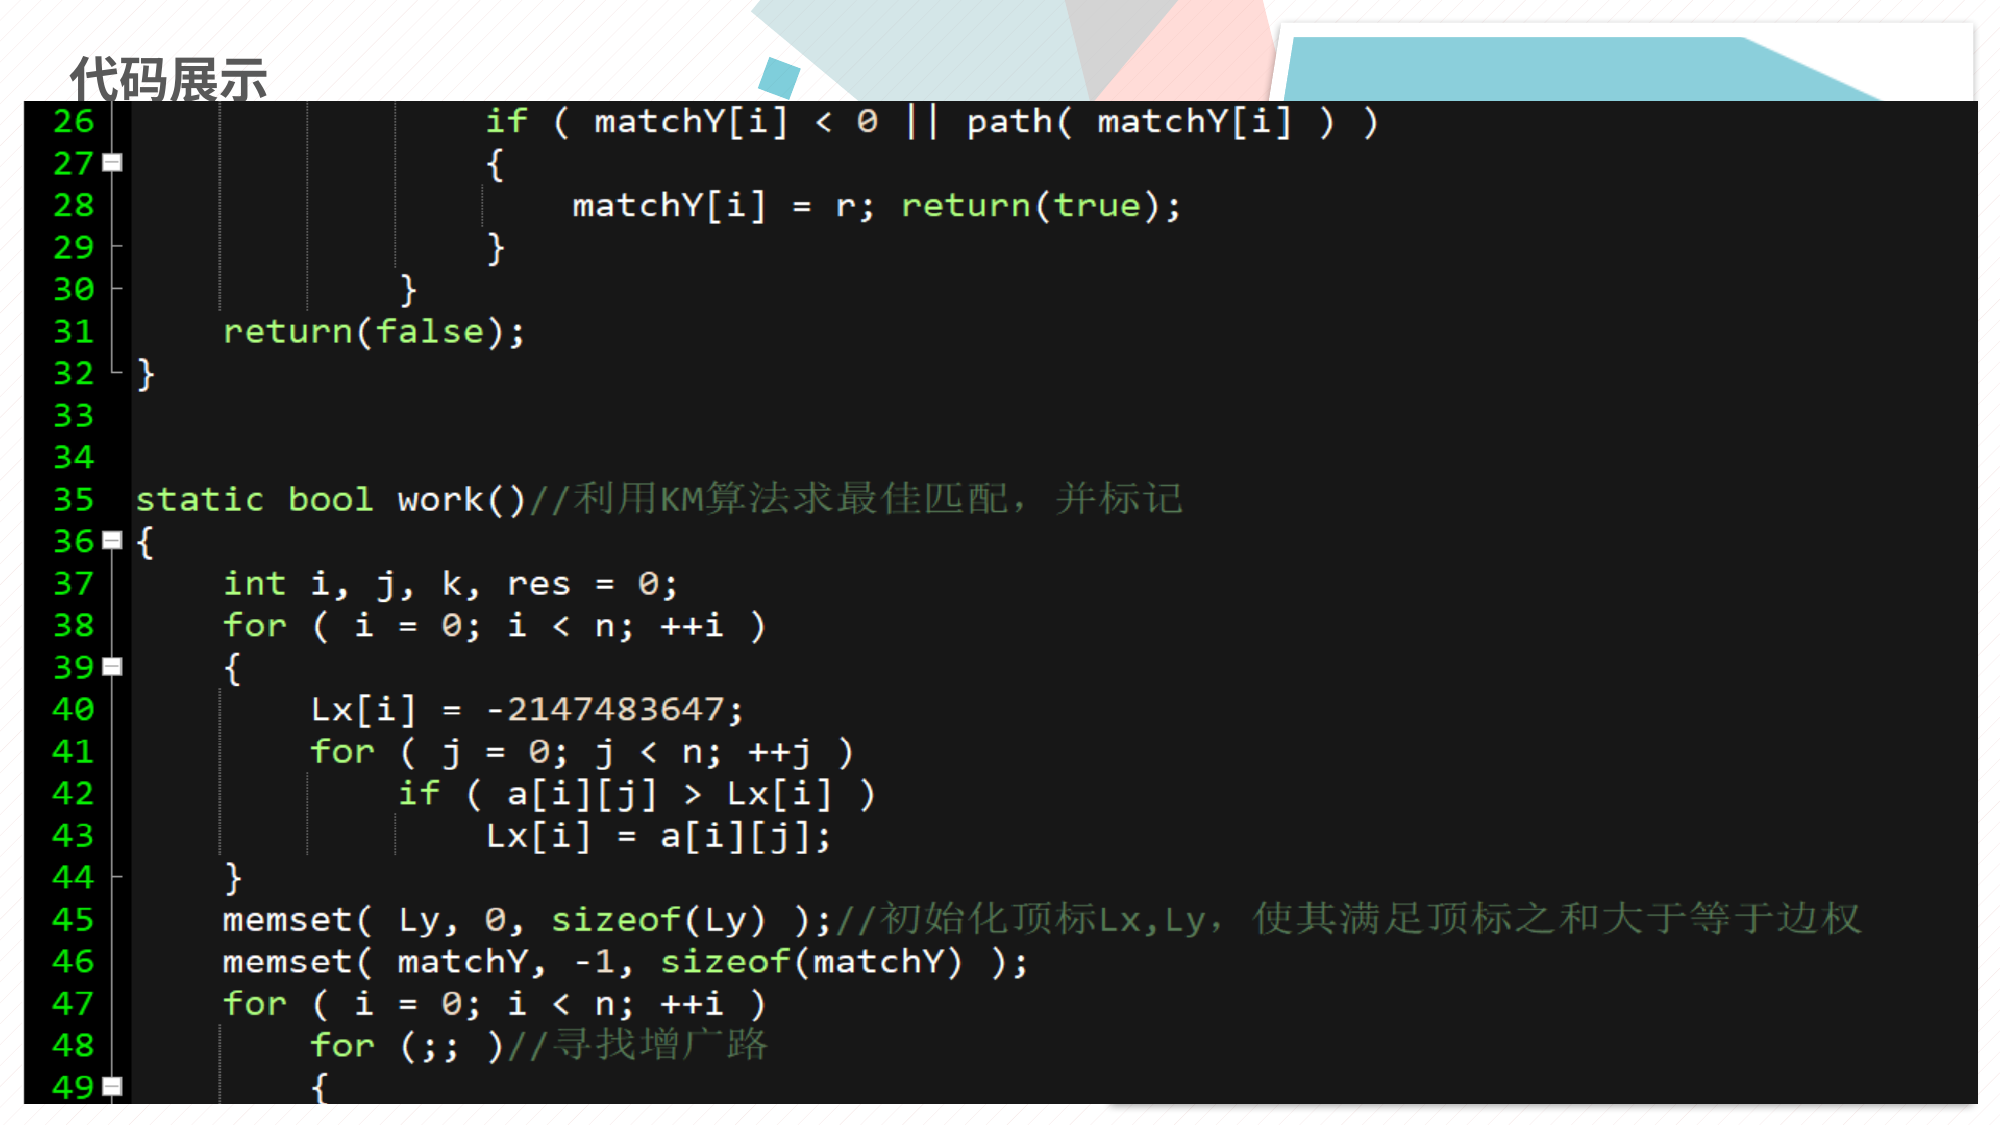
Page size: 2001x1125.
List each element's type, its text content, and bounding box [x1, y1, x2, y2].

picture [22, 38, 2000, 1104]
list 代码展示 [54, 38, 975, 101]
